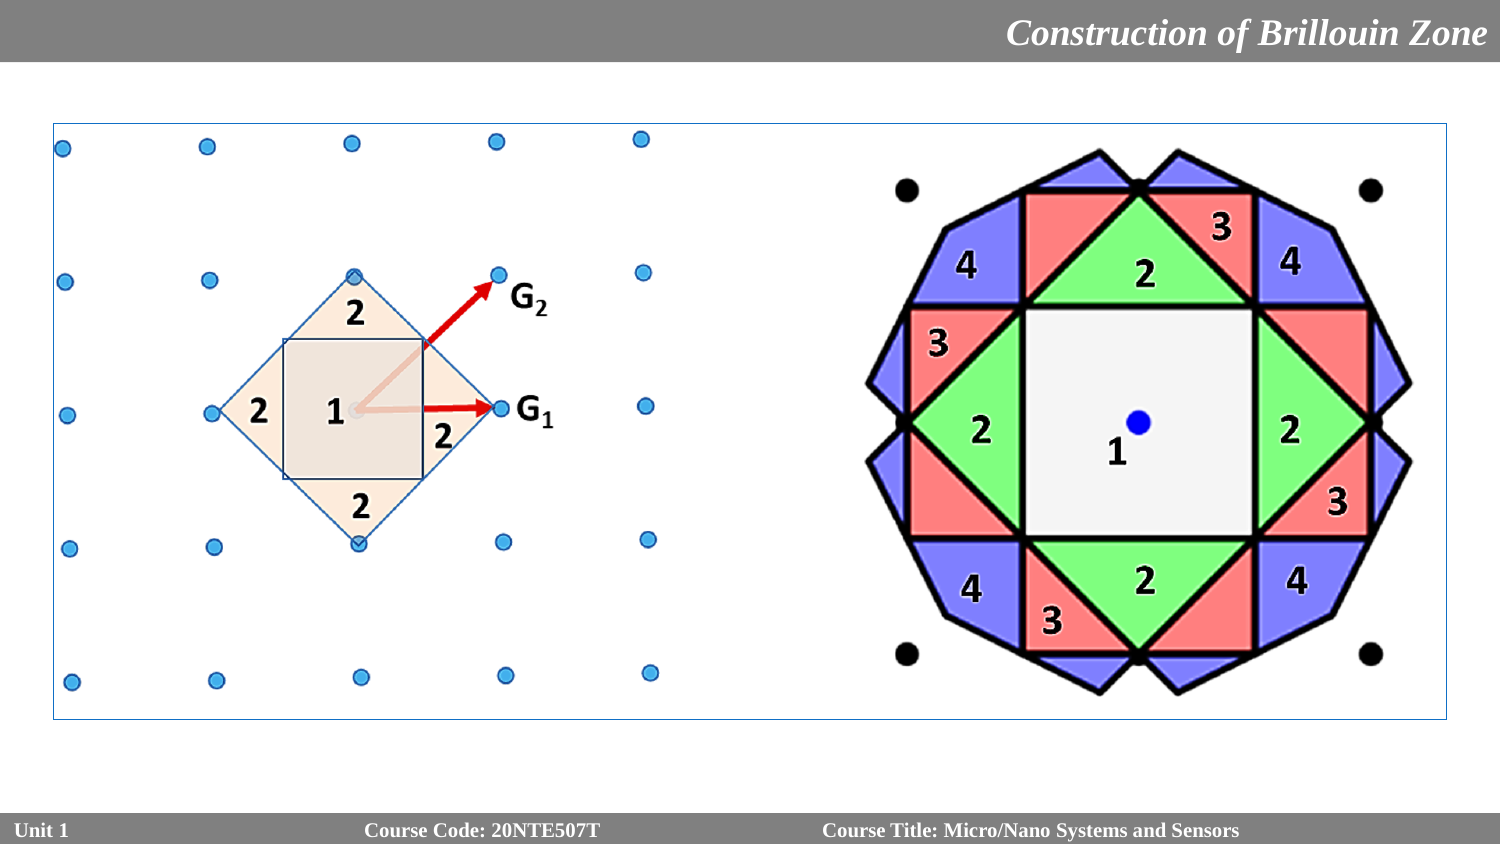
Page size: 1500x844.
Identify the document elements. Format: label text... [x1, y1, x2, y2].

picture [53, 123, 1447, 721]
text_box Construction of Brillouin Zone [1006, 7, 1500, 53]
